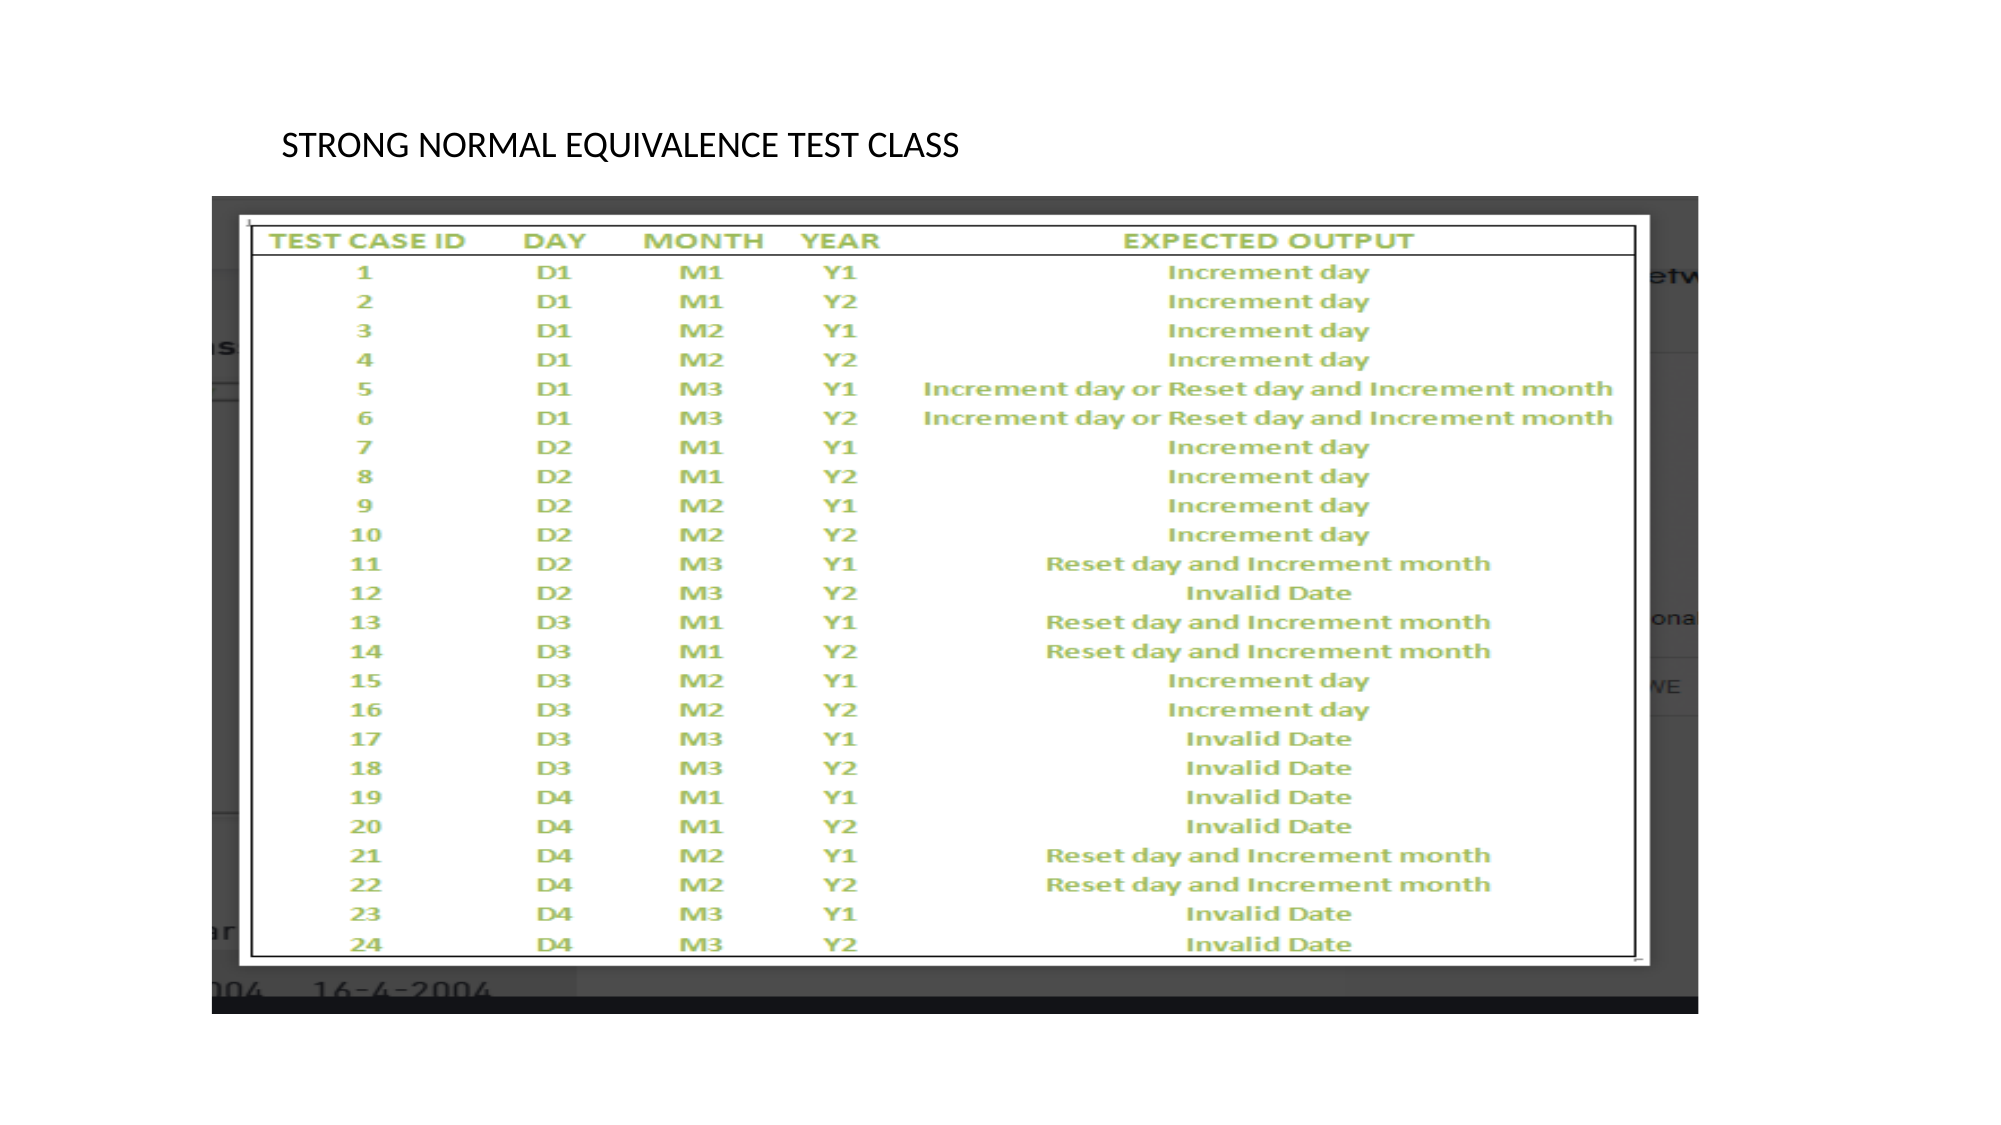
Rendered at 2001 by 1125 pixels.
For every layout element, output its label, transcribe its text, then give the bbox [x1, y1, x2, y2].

text_box STRONG NORMAL EQUIVALENCE TEST CLASS [266, 112, 1291, 173]
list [211, 196, 1699, 1014]
